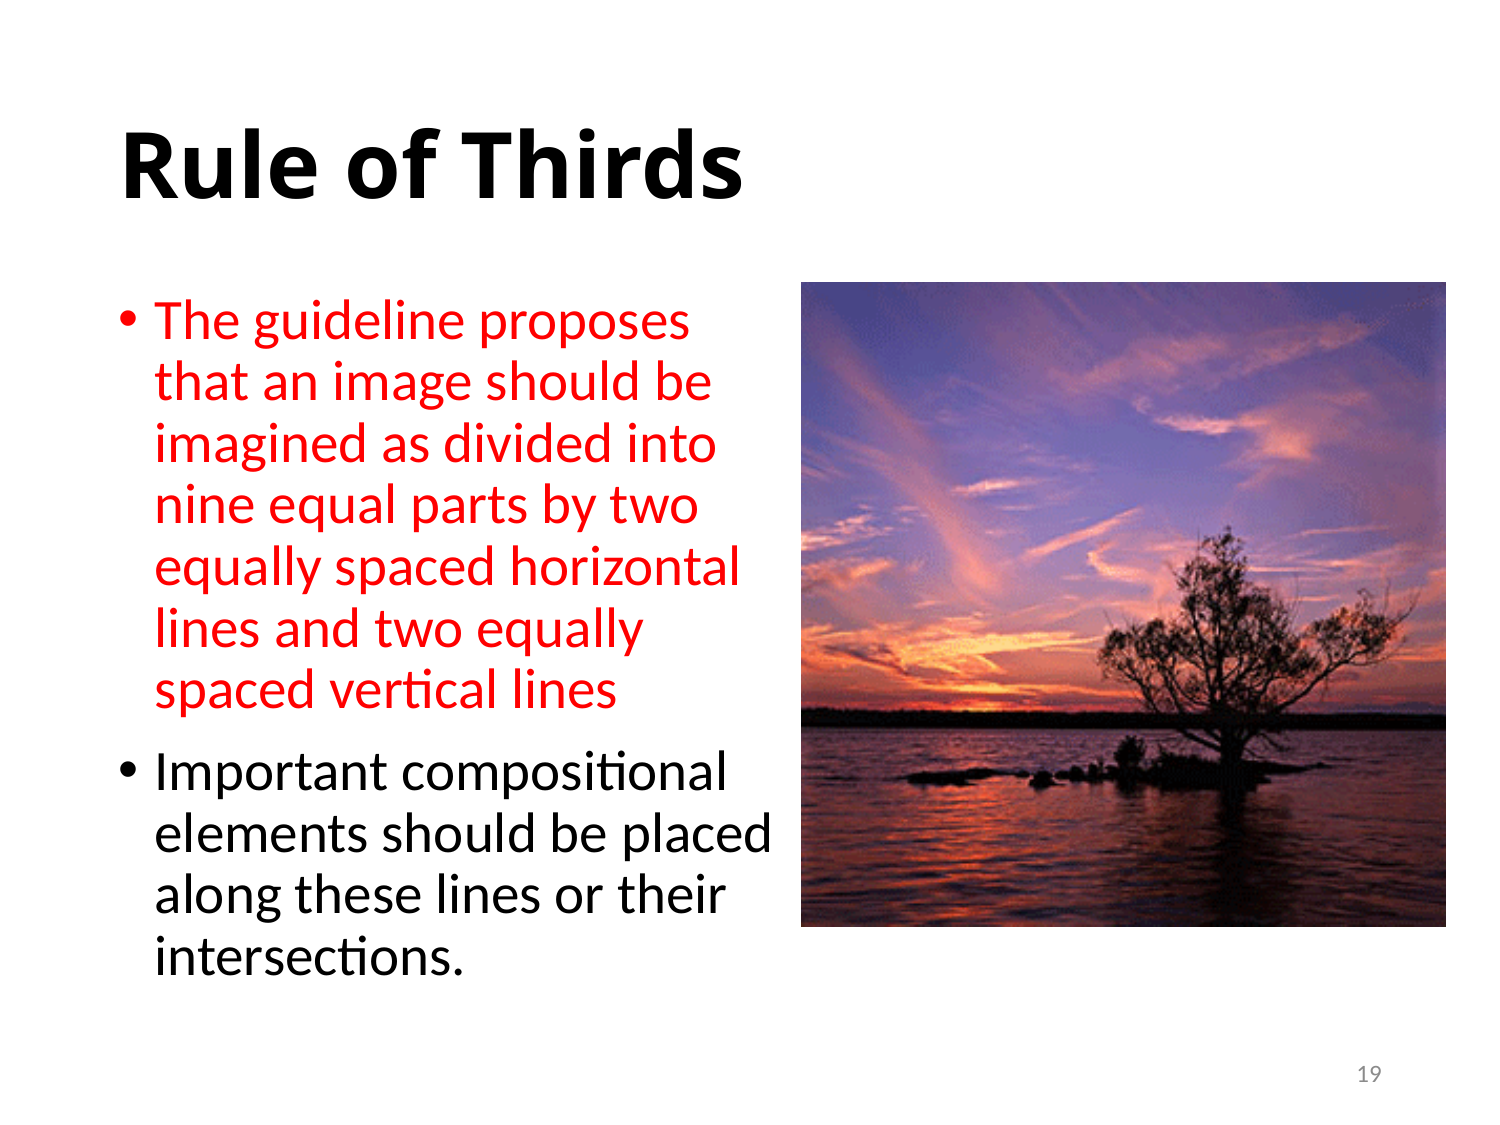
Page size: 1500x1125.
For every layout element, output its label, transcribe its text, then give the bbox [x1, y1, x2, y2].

title Rule of Thirds [103, 59, 1397, 278]
slide_number 19 [1059, 1042, 1397, 1103]
list The guideline proposes that an image should be imagined as divided into nine equal parts by two equally spaced horizontal lines and two equally spaced vertical lines Important compositional elements should be placed along these lines or their intersections. [103, 282, 802, 997]
picture [801, 282, 1446, 927]
